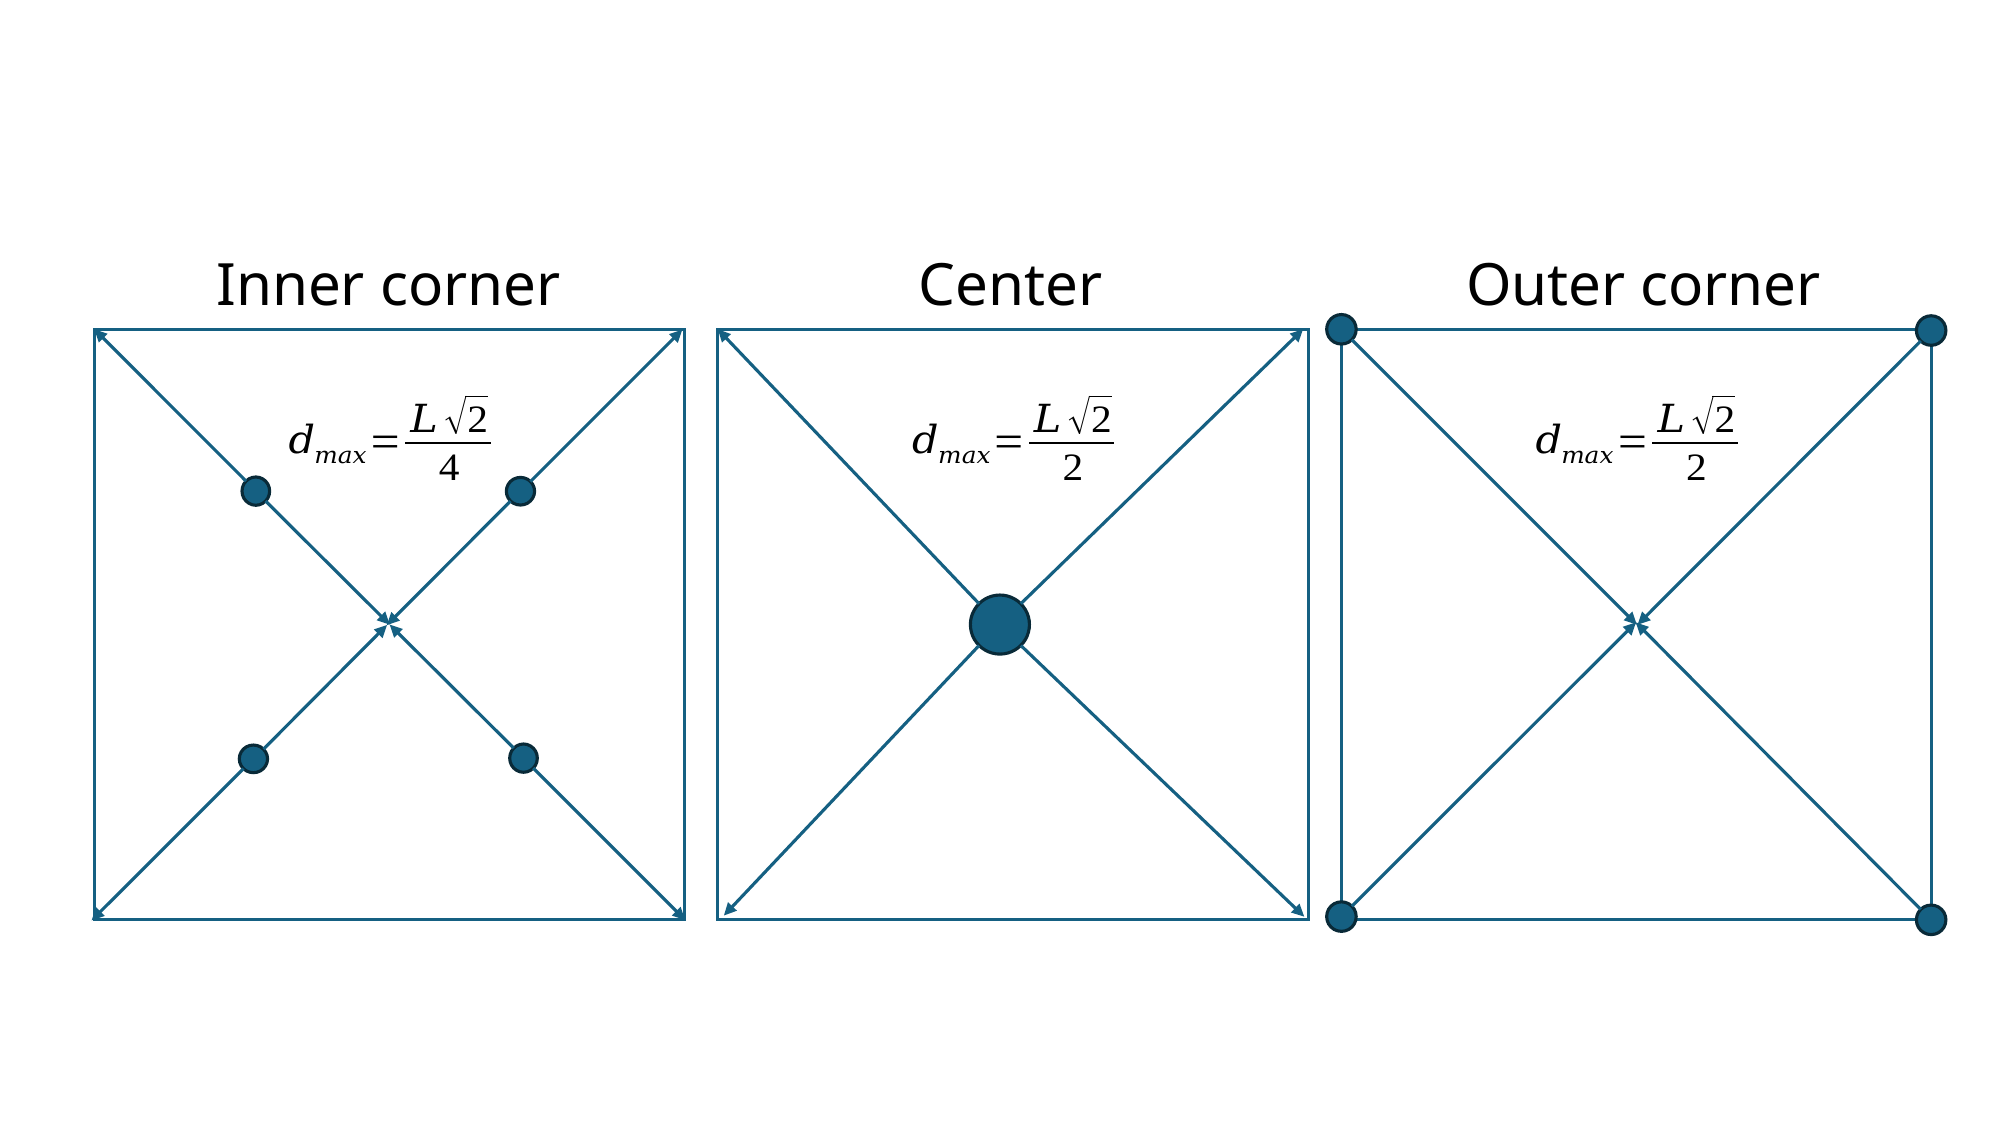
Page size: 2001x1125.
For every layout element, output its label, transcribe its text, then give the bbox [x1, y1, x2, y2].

text_box [716, 328, 1310, 921]
text_box Outer corner [1347, 239, 1939, 324]
text_box [968, 593, 1032, 656]
text_box [1325, 900, 1358, 933]
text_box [1635, 621, 1922, 910]
text_box [1356, 328, 1917, 340]
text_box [723, 644, 980, 916]
text_box [1325, 312, 1358, 346]
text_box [1020, 328, 1304, 605]
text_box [91, 329, 683, 921]
text_box Inner corner [91, 239, 685, 324]
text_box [717, 328, 980, 605]
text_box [1020, 644, 1305, 918]
text_box [1914, 903, 1948, 937]
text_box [1351, 621, 1635, 907]
text_box [1356, 907, 1917, 921]
text_box [1914, 316, 1948, 347]
text_box [1340, 344, 1351, 902]
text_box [1637, 340, 1922, 621]
text_box [1922, 345, 1933, 905]
text_box [247, 328, 686, 767]
text_box Center [717, 239, 1303, 324]
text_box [1351, 339, 1638, 621]
